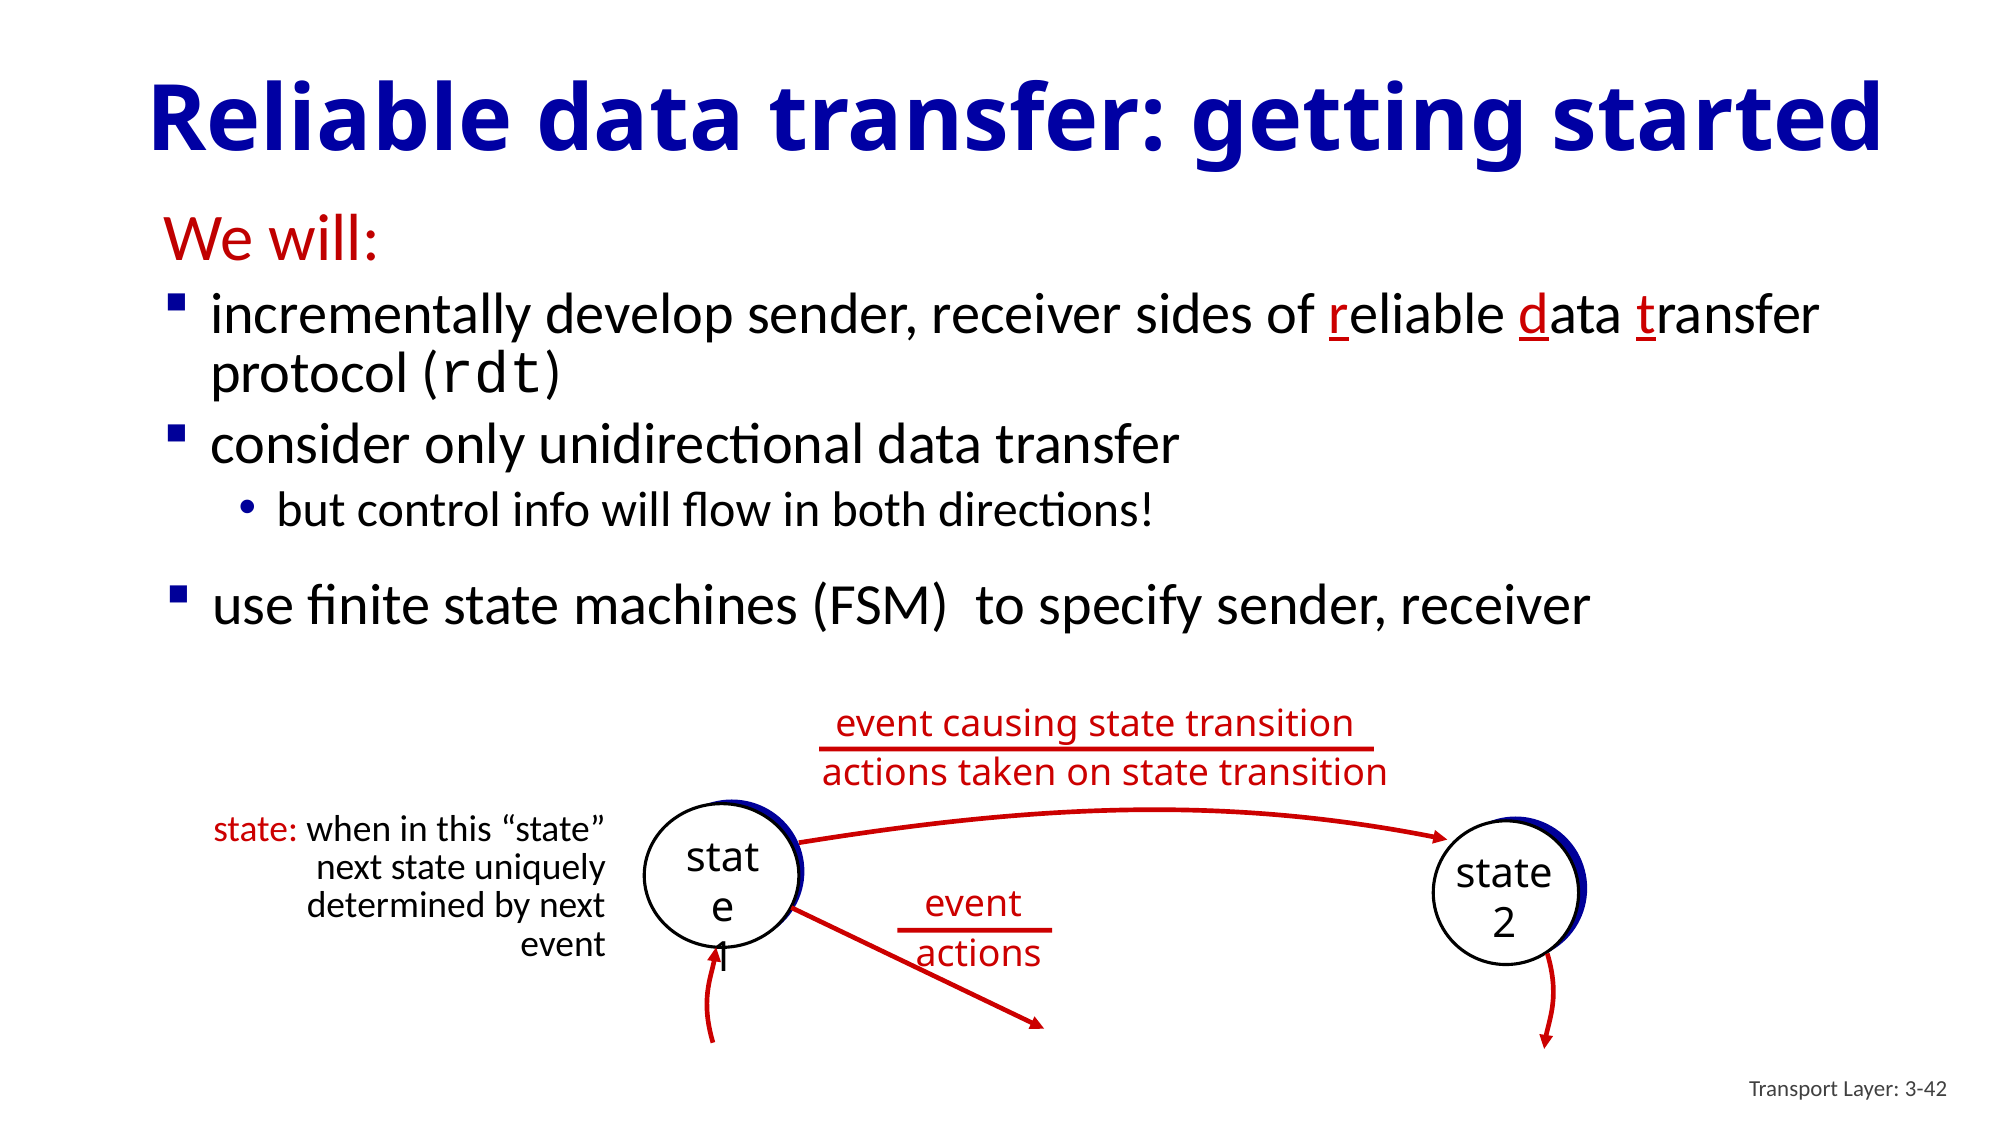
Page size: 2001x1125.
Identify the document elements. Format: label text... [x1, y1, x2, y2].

text_box use finite state machines (FSM) to specify sender, receiver [150, 569, 1965, 659]
text_box We will: incrementally develop sender, receiver sides of reliable data transfer protocol (rdt) consider only unidirectional data transfer but control info will flow in both directions! [148, 198, 1963, 749]
text_box [1458, 820, 1554, 838]
text_box [706, 947, 721, 1043]
text_box state 2 [1440, 838, 1568, 954]
text_box [1568, 855, 1579, 930]
text_box [1539, 953, 1554, 1049]
text_box actions taken on state transition [807, 740, 1404, 800]
text_box [946, 982, 1045, 1029]
text_box event [909, 871, 1037, 921]
text_box state 1 [662, 822, 783, 988]
text_box [644, 829, 662, 922]
text_box [1468, 954, 1544, 965]
text_box actions [900, 921, 1057, 982]
text_box state: when in this “state” next state uniquely determined by next event [166, 803, 621, 1007]
text_box [783, 831, 799, 920]
text_box [783, 908, 794, 923]
text_box [703, 799, 805, 908]
text_box [798, 809, 1446, 844]
text_box [1433, 862, 1440, 923]
title Reliable data transfer: getting started [131, 47, 1952, 195]
text_box [1485, 816, 1567, 838]
text_box [1568, 839, 1588, 938]
text_box event causing state transition [820, 691, 1370, 740]
slide_number Transport Layer: 3-42 [1512, 1056, 1963, 1117]
text_box [669, 803, 774, 822]
